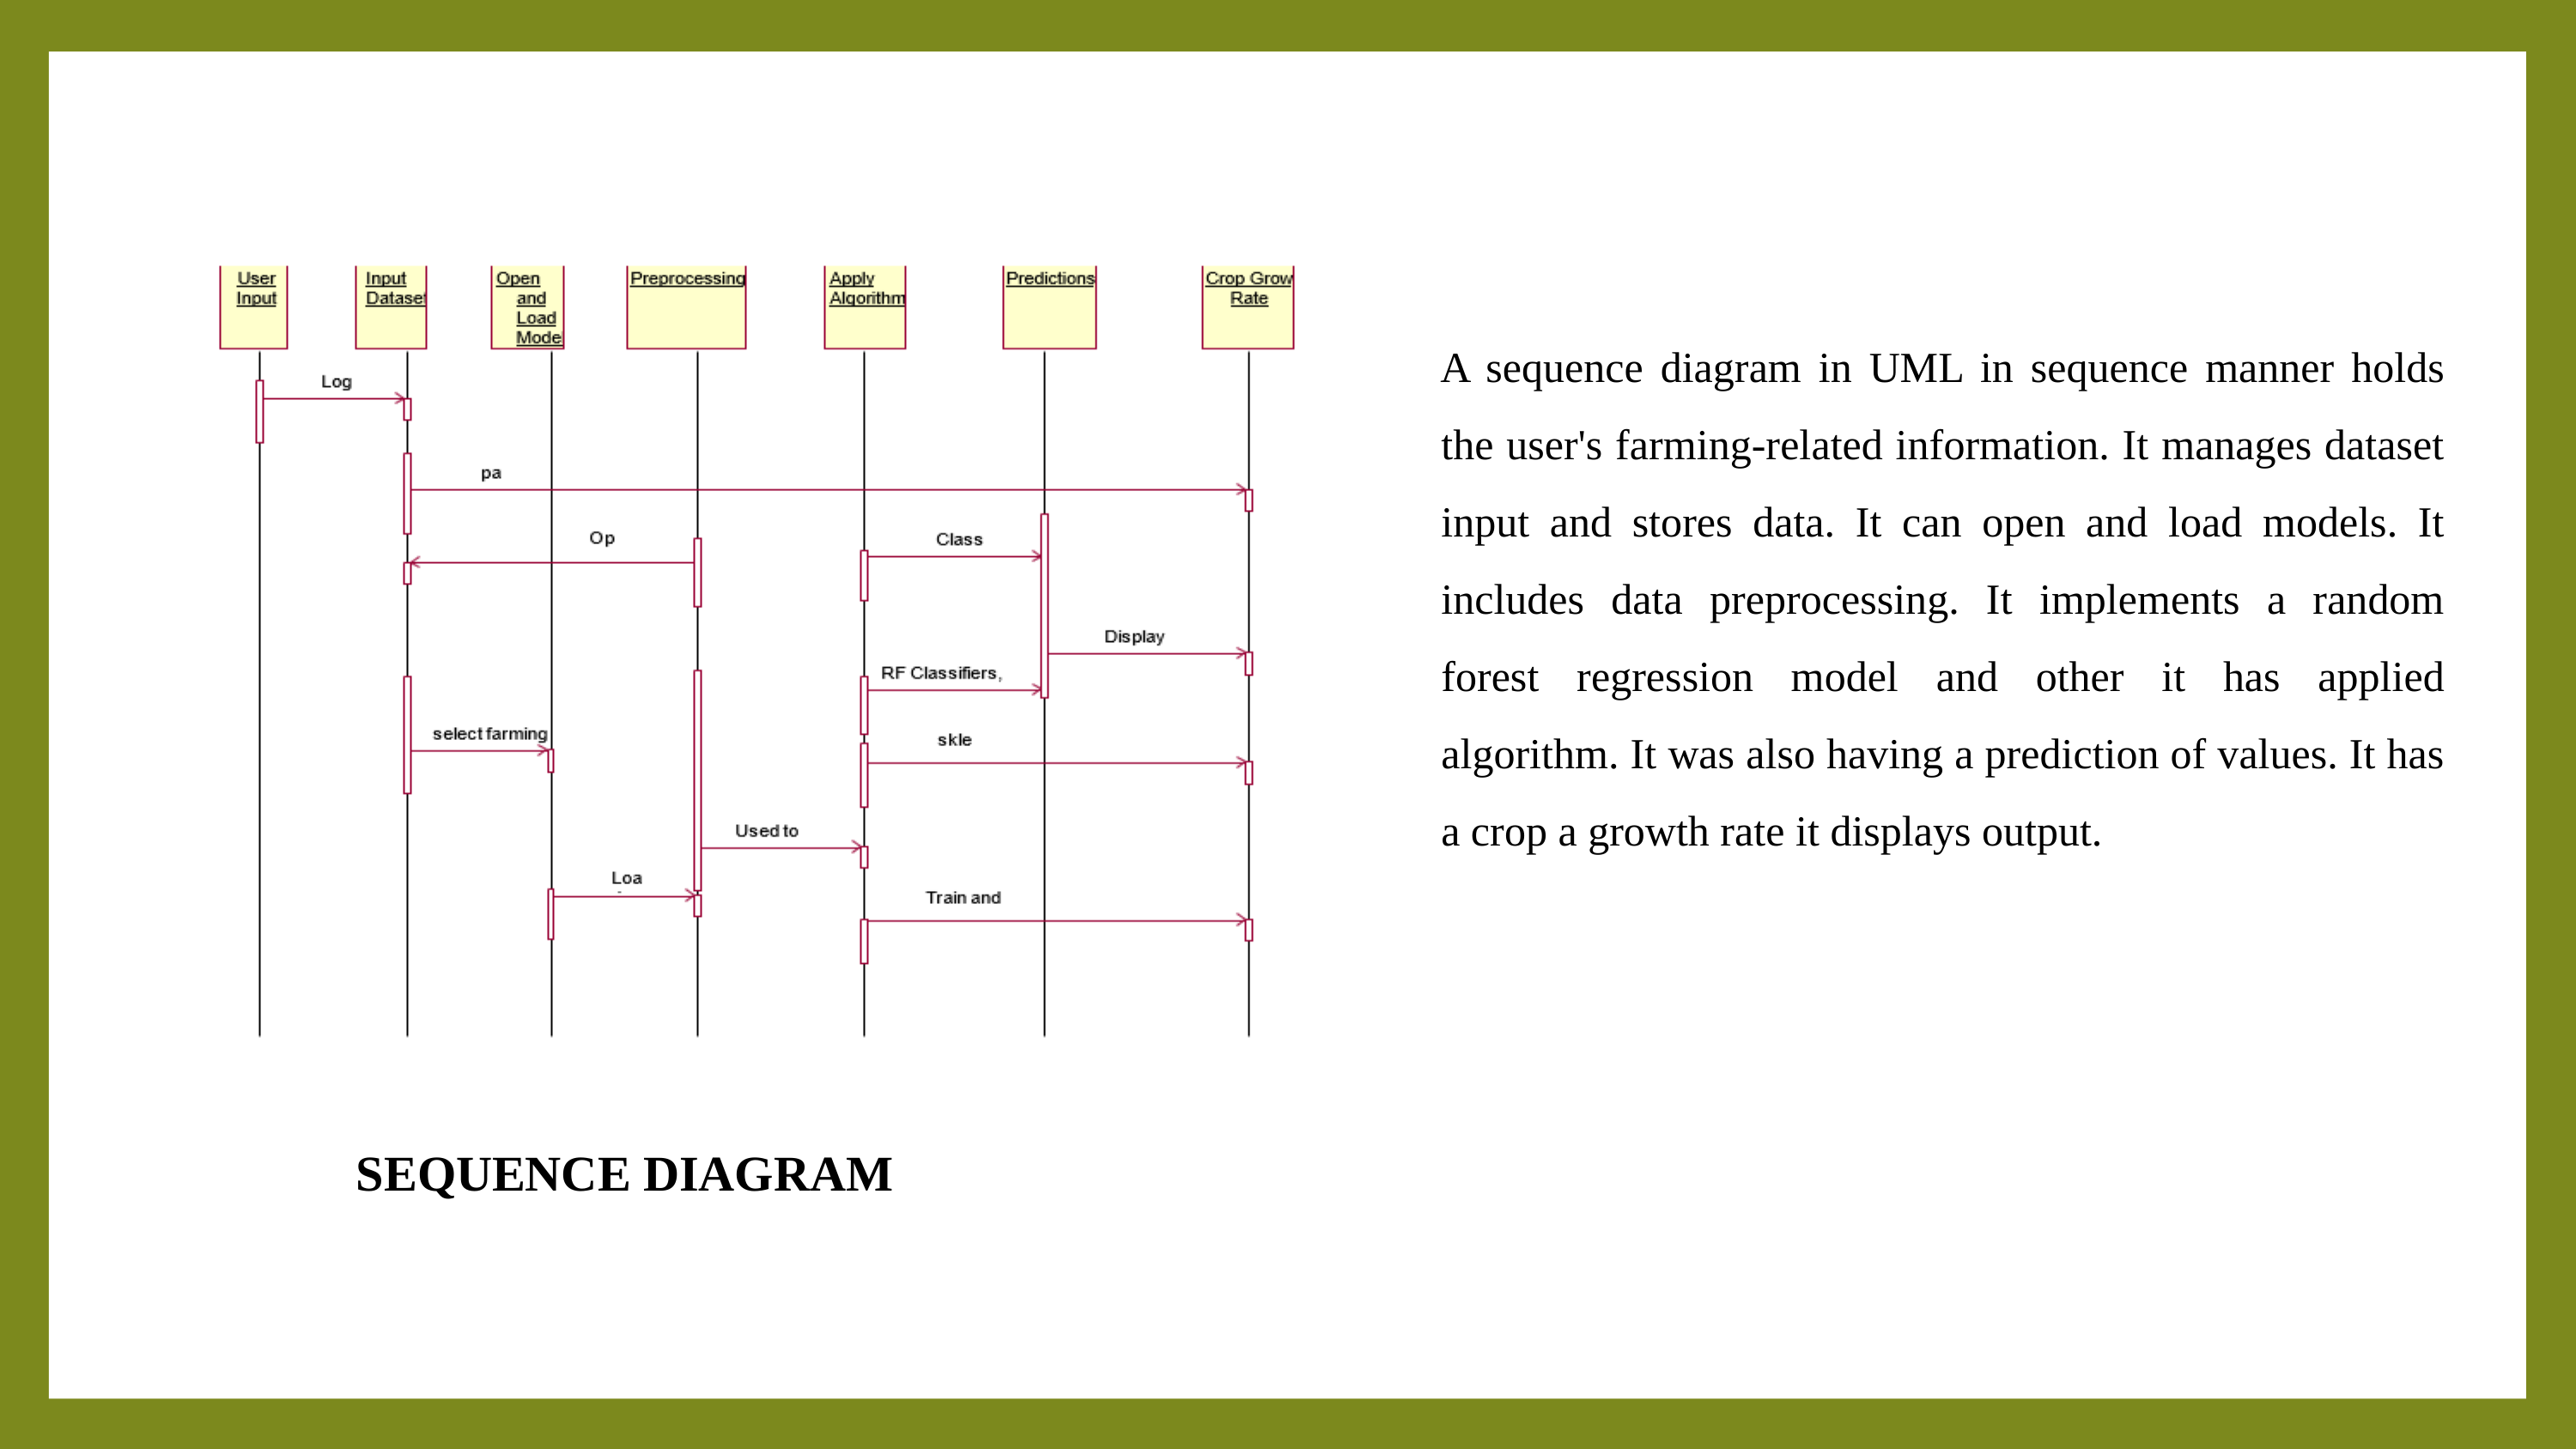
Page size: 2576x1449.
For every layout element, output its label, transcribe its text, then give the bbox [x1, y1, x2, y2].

text_box A sequence diagram in UML in sequence manner holds the user's farming-related information. It manages dataset input and stores data. It can open and load models. It includes data preprocessing. It implements a random forest regression model and other it has applied algorithm. It was also having a prediction of values. It has a crop a growth rate it displays output. [1427, 306, 2490, 861]
picture [182, 234, 1321, 1068]
text_box SEQUENCE DIAGRAM [343, 1135, 1674, 1208]
